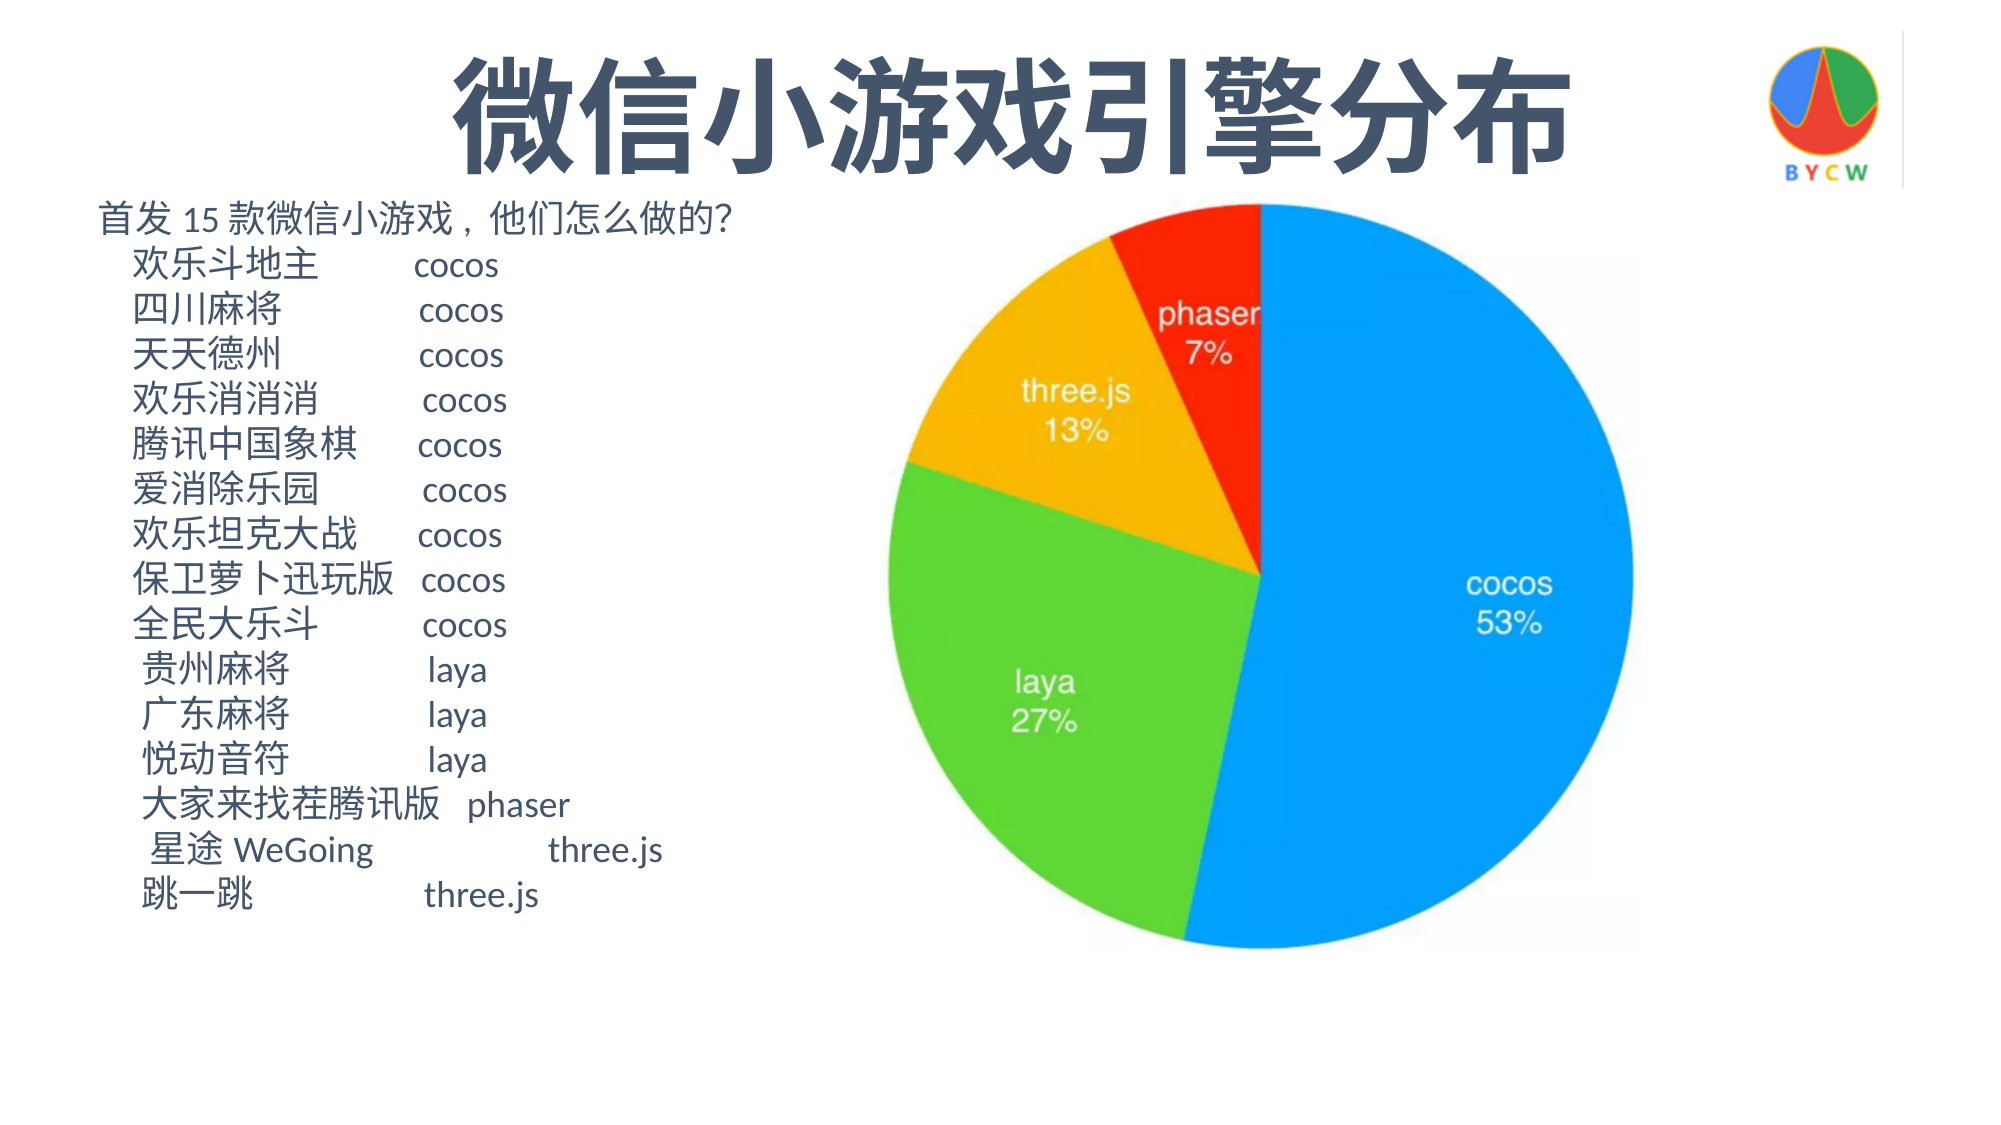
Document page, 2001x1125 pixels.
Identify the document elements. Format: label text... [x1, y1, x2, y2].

text_box 首发15款微信小游戏, 他们怎么做的？ 欢乐斗地主 cocos 四川麻将 cocos 天天德州 cocos 欢乐消消消 cocos 腾讯中国象棋 cocos 爱消除乐园 cocos 欢乐坦克大战 cocos 保卫萝卜迅玩版 cocos 全民大乐斗 cocos 贵州麻将 laya 广东麻将 laya 悦动音符 laya 大家来找茬腾讯版 phaser 星途WeGoing three.js 跳一跳 three.js [83, 187, 1765, 923]
picture [1747, 31, 1904, 188]
title 微信小游戏引擎分布 [235, 31, 1736, 187]
picture [877, 197, 1643, 951]
